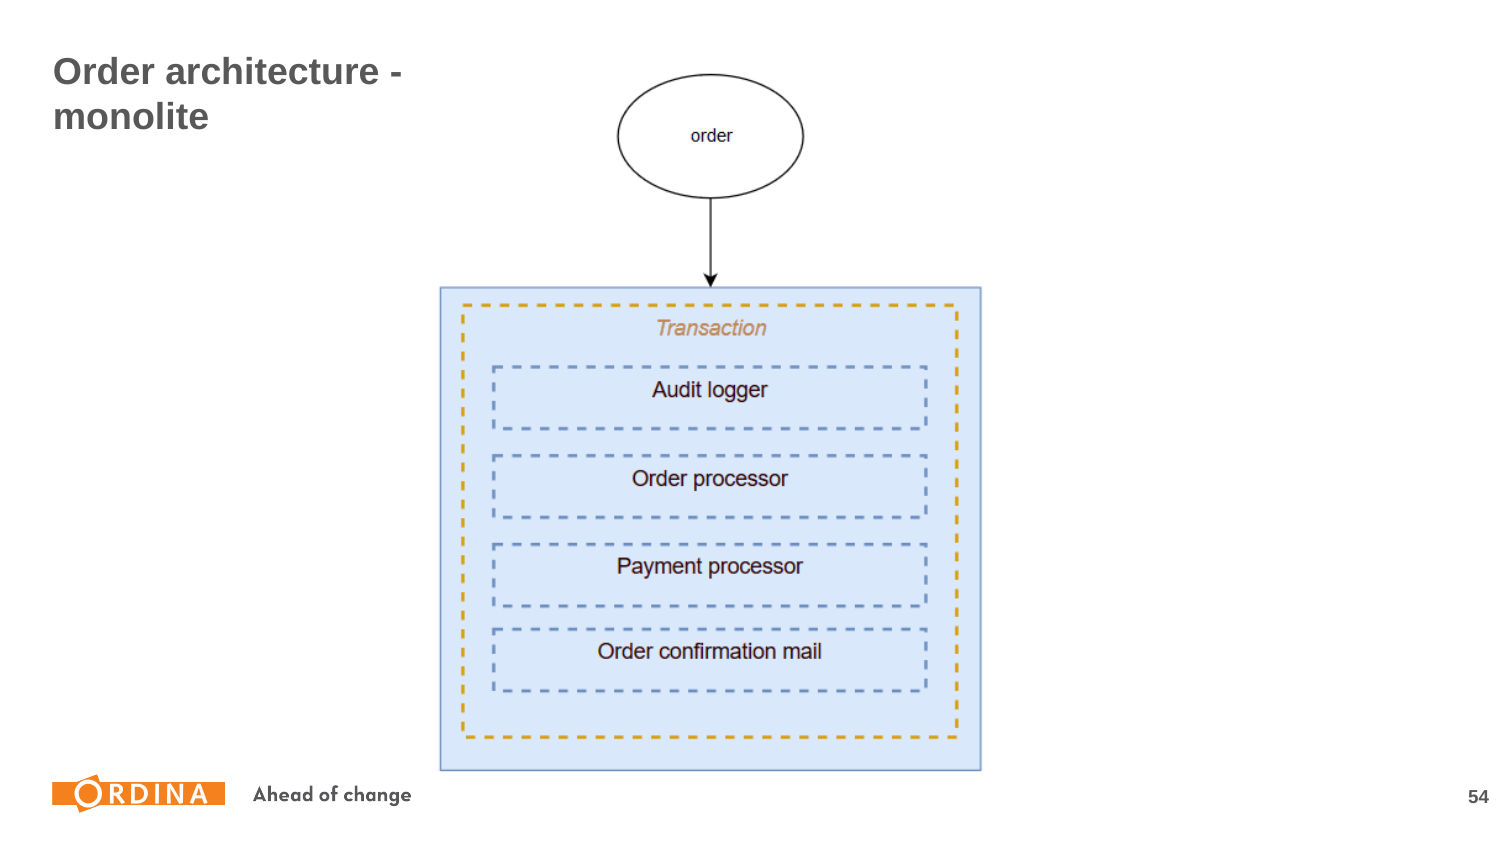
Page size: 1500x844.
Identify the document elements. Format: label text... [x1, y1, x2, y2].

title Order architecture - monolite [52, 46, 520, 88]
picture [52, 53, 1018, 813]
